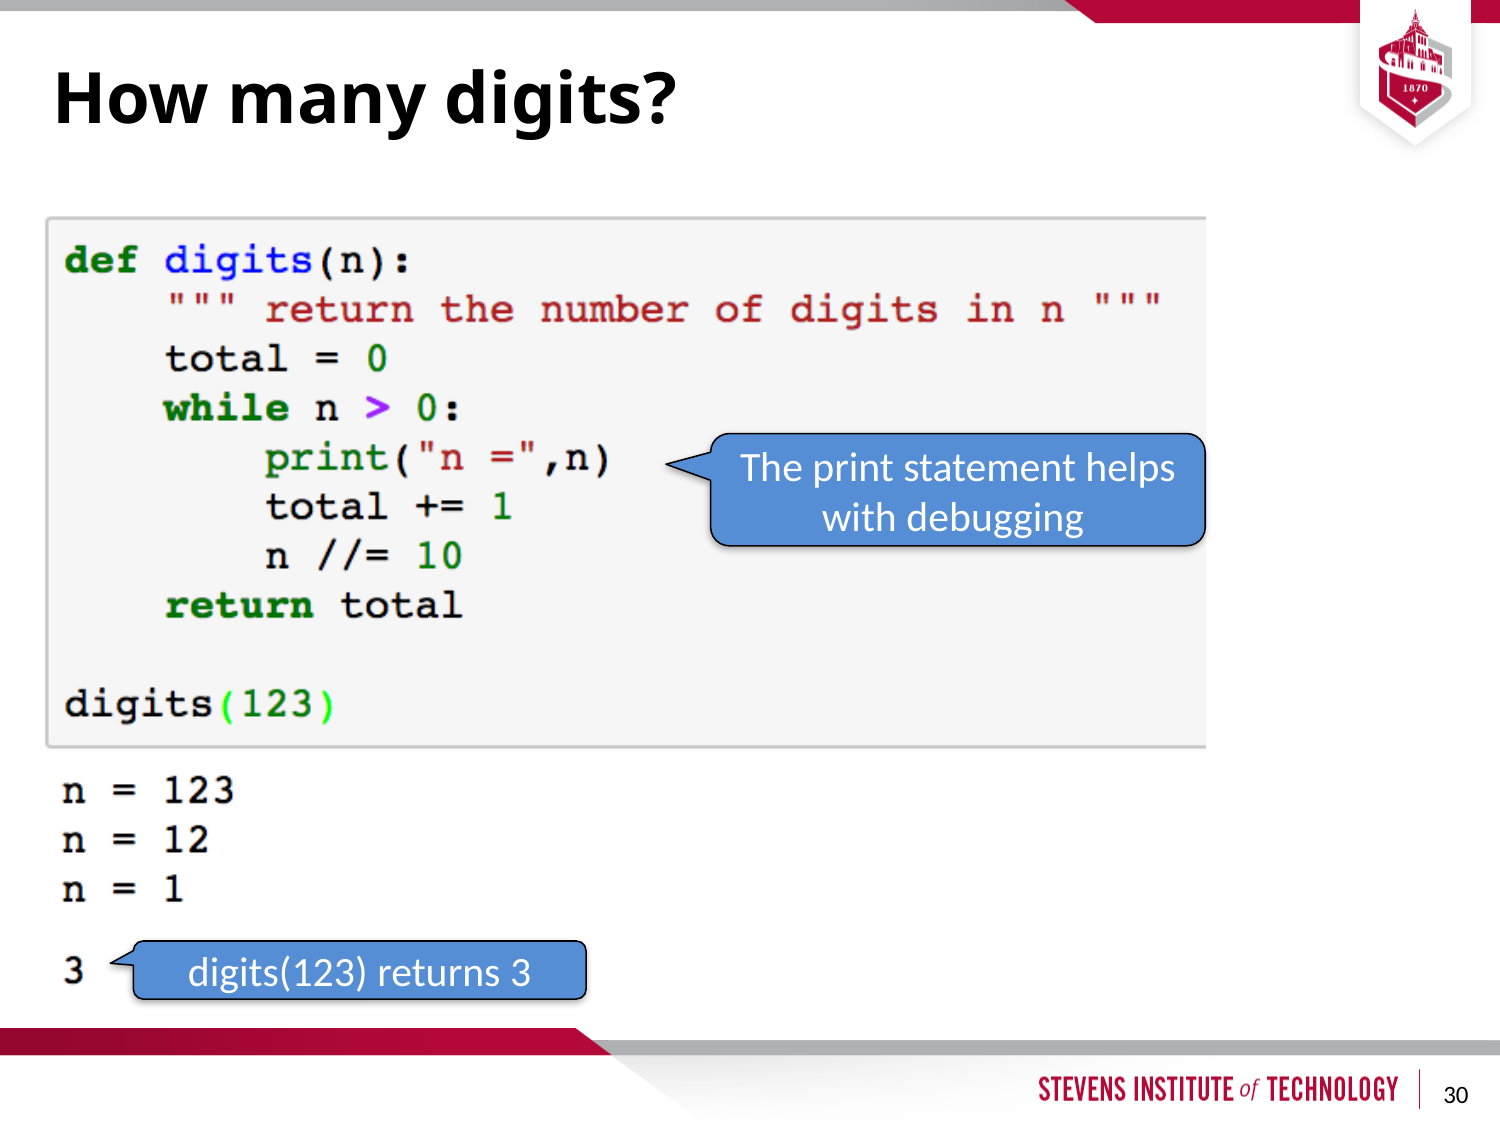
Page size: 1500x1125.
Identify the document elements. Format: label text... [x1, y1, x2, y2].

picture [0, 1028, 1500, 1125]
title How many digits? [37, 45, 1338, 150]
slide_number 30 [1428, 1071, 1490, 1108]
picture [0, 0, 1500, 160]
picture [36, 209, 1206, 1000]
